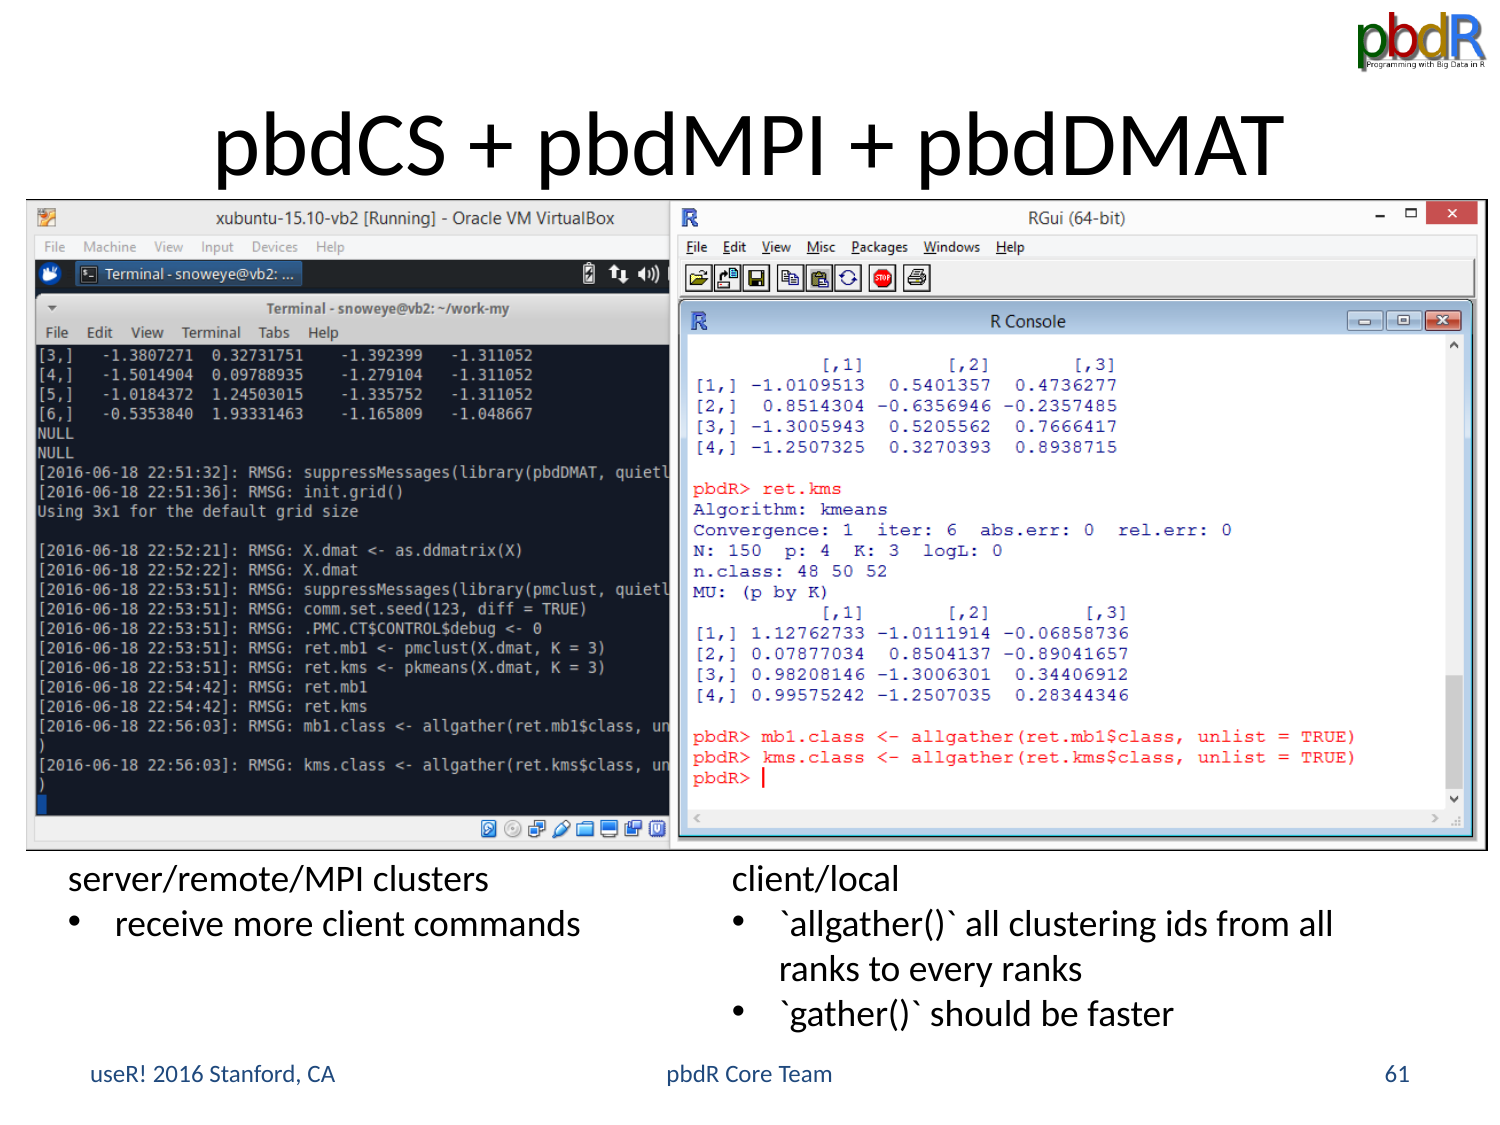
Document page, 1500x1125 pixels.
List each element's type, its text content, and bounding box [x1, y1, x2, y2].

text_box server/remote/MPI clusters receive more client commands [53, 859, 597, 996]
picture [1358, 12, 1488, 73]
text_box client/local `allgather()` all clustering ids from all ranks to every ranks `gather()` should be faster [717, 859, 1413, 1041]
picture [26, 199, 1488, 851]
title pbdCS + pbdMPI + pbdDMAT [75, 45, 1425, 198]
slide_number 61 [1074, 1042, 1425, 1103]
slide_number useR! 2016 Stanford, CA [75, 1042, 425, 1103]
footer pbdR Core Team [512, 1042, 988, 1103]
